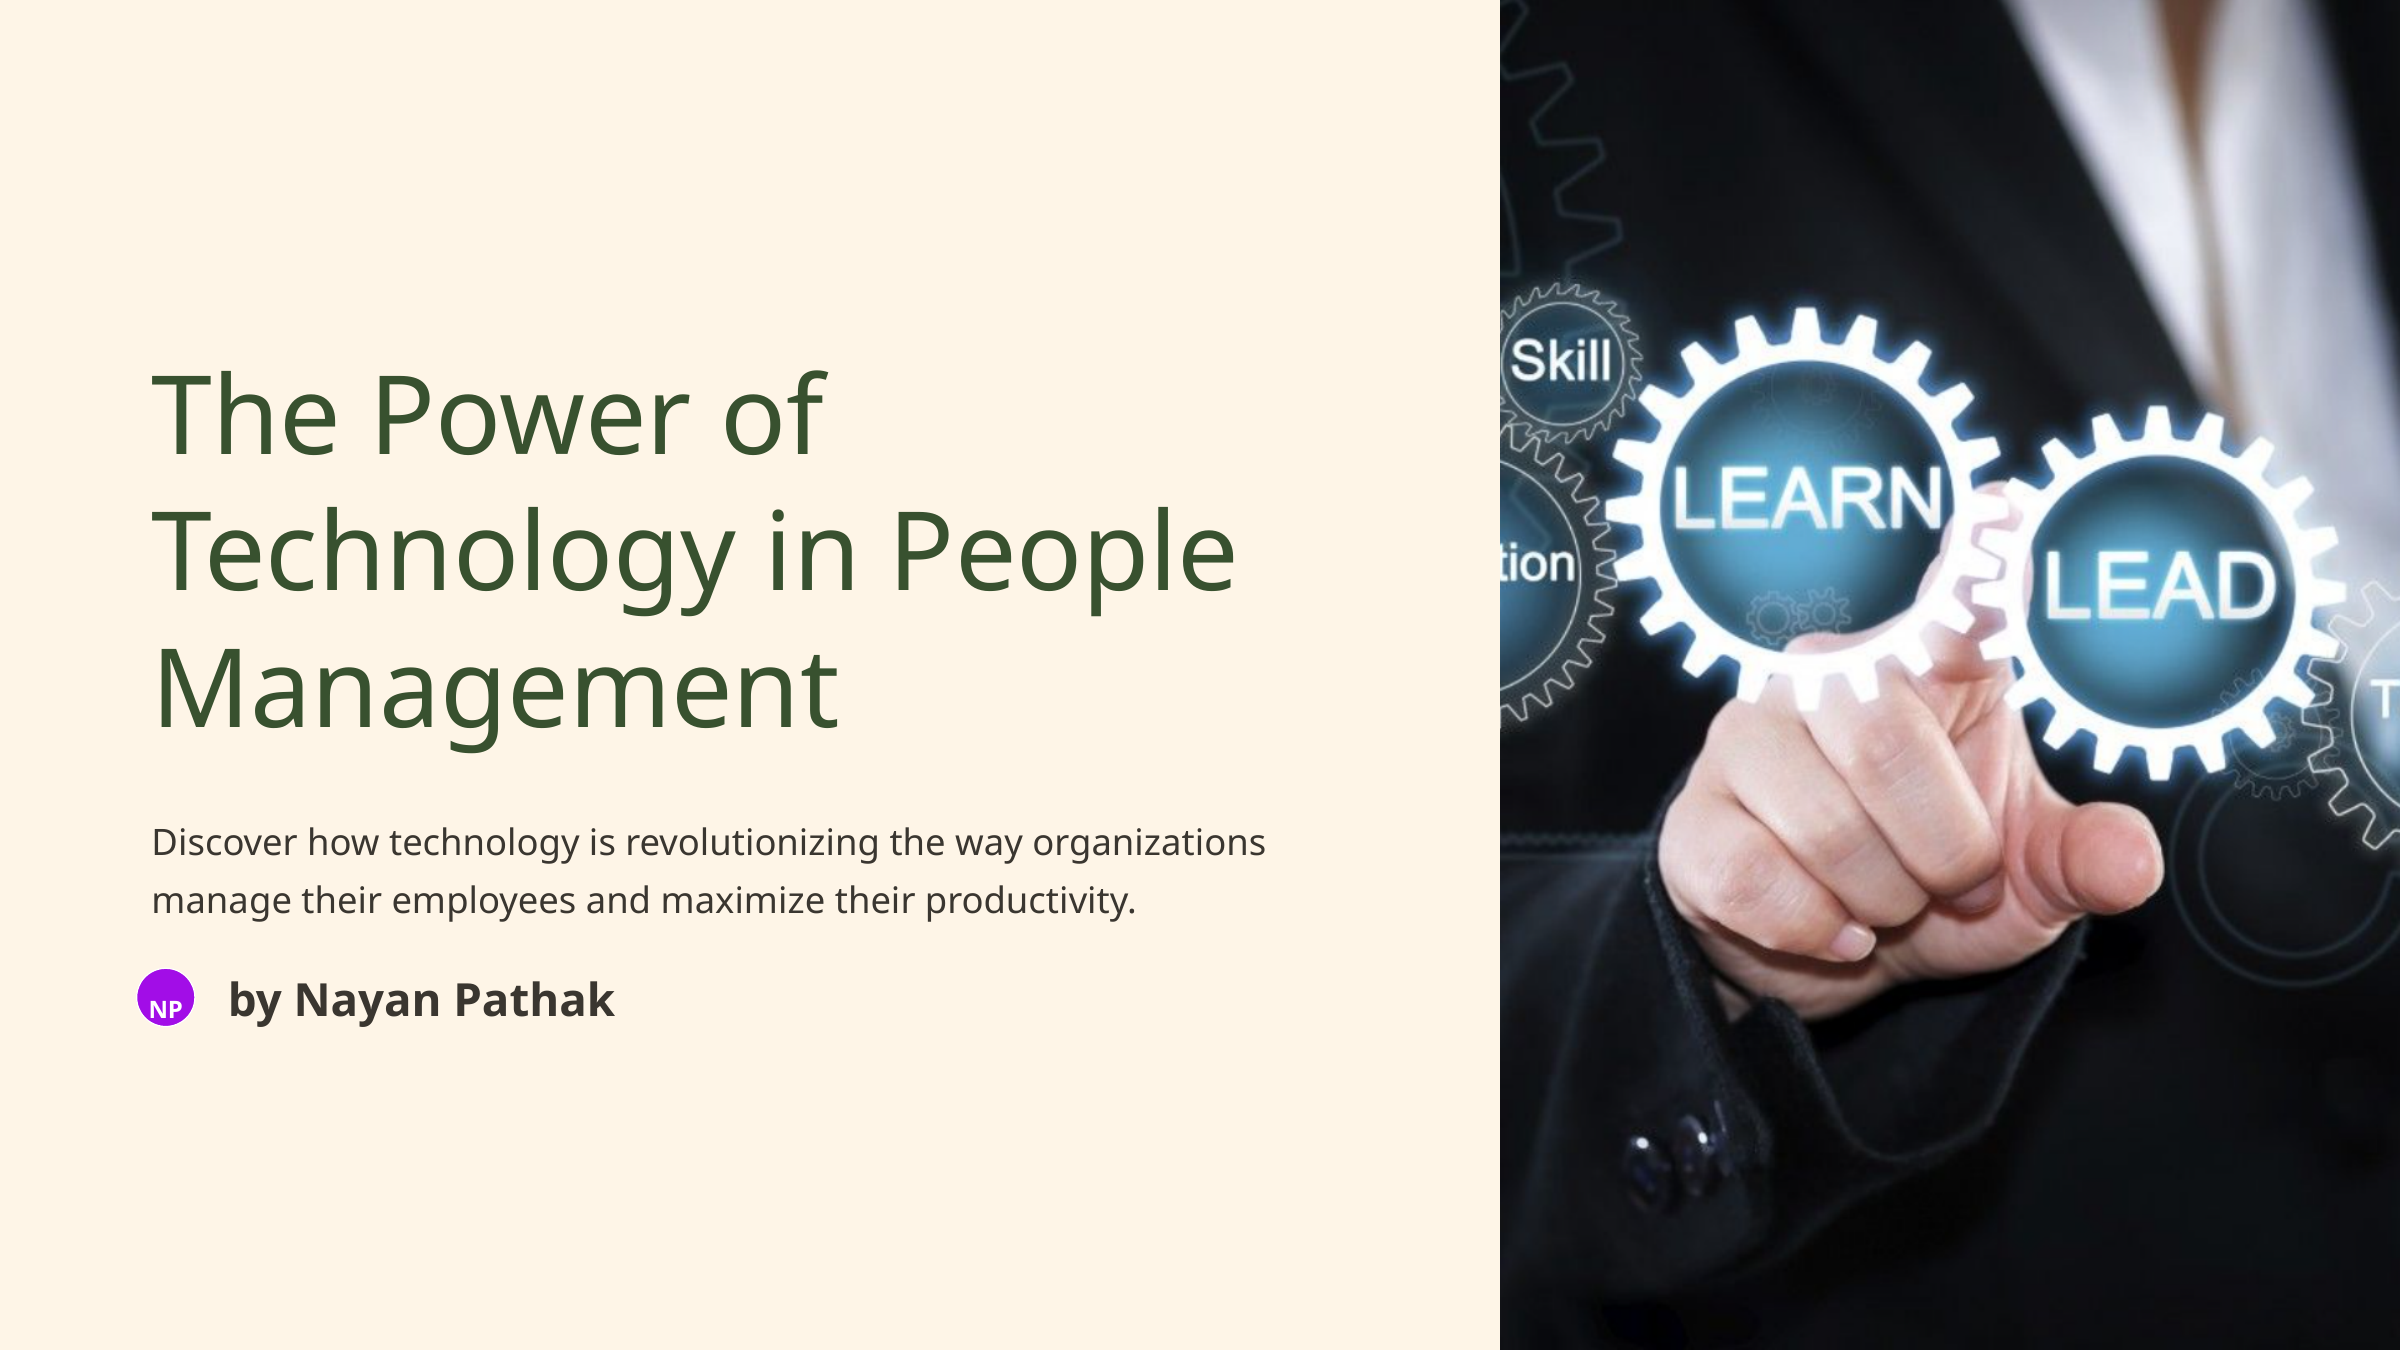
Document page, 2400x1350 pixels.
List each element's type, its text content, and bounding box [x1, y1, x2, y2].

text_box The Power of Technology in People Management [136, 331, 1364, 742]
text_box NP [150, 956, 181, 1017]
text_box [136, 972, 195, 1027]
picture [1499, 0, 2400, 1350]
text_box by Nayan Pathak [213, 954, 554, 1018]
text_box [0, 0, 1499, 1350]
text_box Discover how technology is revolutionizing the way organizations manage their employees and maximize their productivity. [136, 796, 1364, 914]
